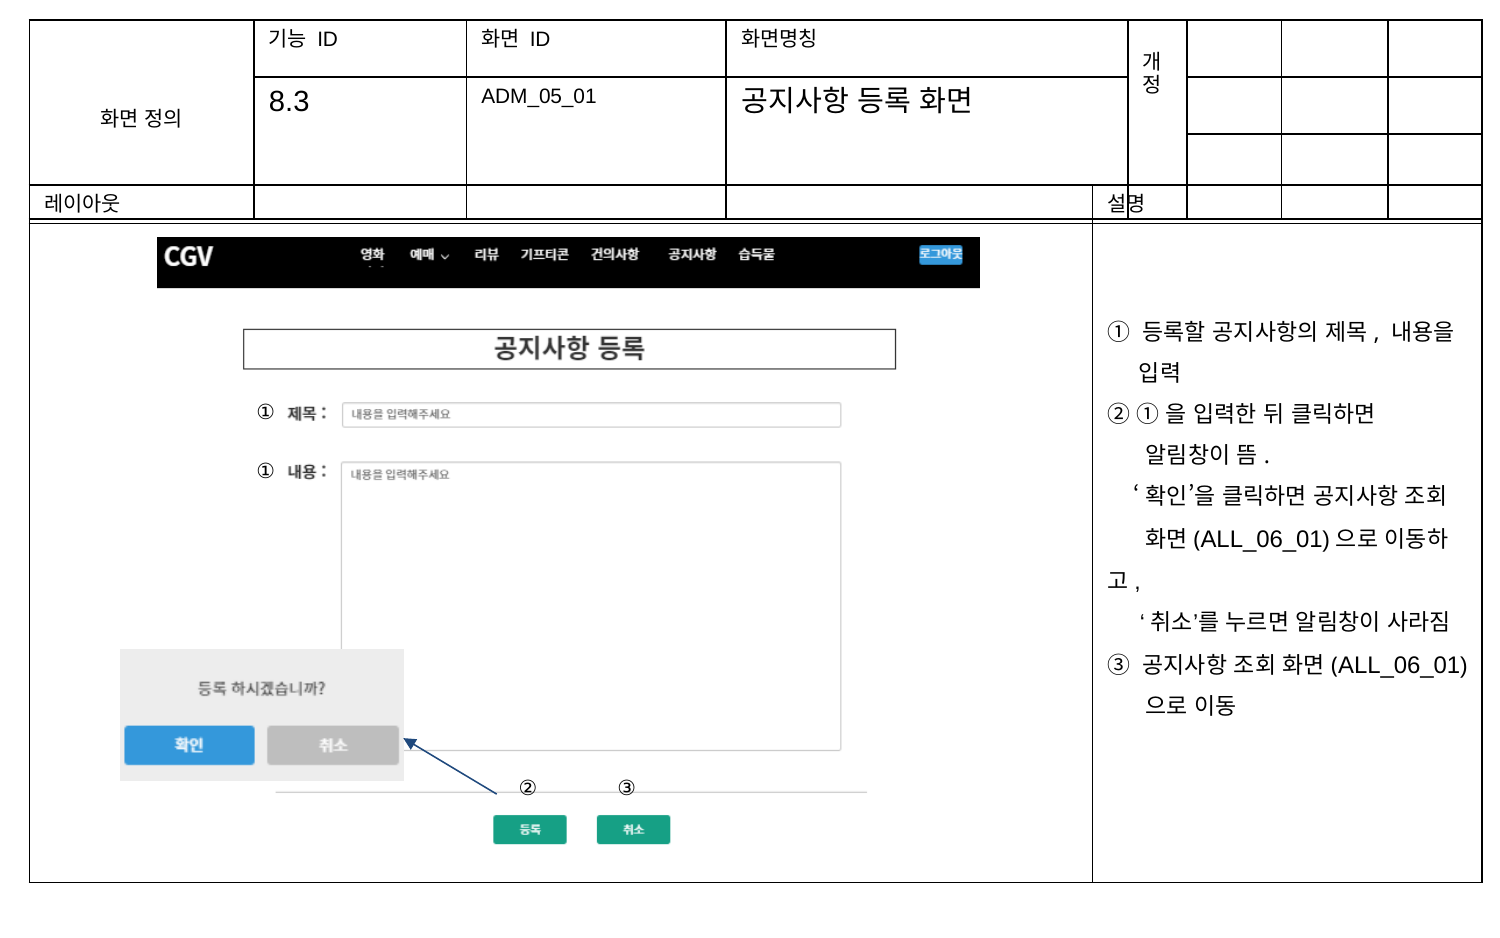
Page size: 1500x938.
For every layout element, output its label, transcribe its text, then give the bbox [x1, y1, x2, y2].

table_cell 8.3 [255, 78, 466, 184]
table_cell [30, 224, 1092, 882]
table_cell [1093, 781, 1481, 882]
text_box ① 등록할 공지사항의 제목, 내용을 입력 ② ①을 입력한 뒤 클릭하면 알림창이 뜸. ‘확인’을 클릭하면 공지사항 조회 화면(ALL_06_01)으로 이동하고, ‘취소’를 누르면 알림창이 사라짐 ③ 공지사항 조회 화면(ALL_06_01) 으로 이동 [1092, 288, 1492, 781]
table_header 화면 정의 [30, 21, 253, 184]
table_header 화면 ID [467, 21, 725, 76]
table_cell [1188, 78, 1281, 133]
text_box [403, 737, 497, 795]
table_cell [1389, 135, 1481, 184]
table_header 개정 [1129, 21, 1186, 184]
table_cell 공지사항 등록 화면 [727, 78, 1127, 184]
table_cell ADM_05_01 [467, 78, 725, 184]
table_header 설명 [1093, 186, 1481, 223]
table_header 화면명칭 [727, 21, 1127, 76]
table_cell [1282, 135, 1387, 184]
picture [120, 237, 980, 864]
table_cell [1093, 224, 1481, 288]
table_cell [1389, 78, 1481, 133]
table_cell [1282, 78, 1387, 133]
table_cell [1188, 135, 1281, 184]
table_header [1282, 21, 1387, 76]
table_header 기능 ID [255, 21, 466, 76]
table_header [1188, 21, 1281, 76]
table_header 레이아웃 [30, 186, 1092, 223]
table_header [1389, 21, 1481, 76]
